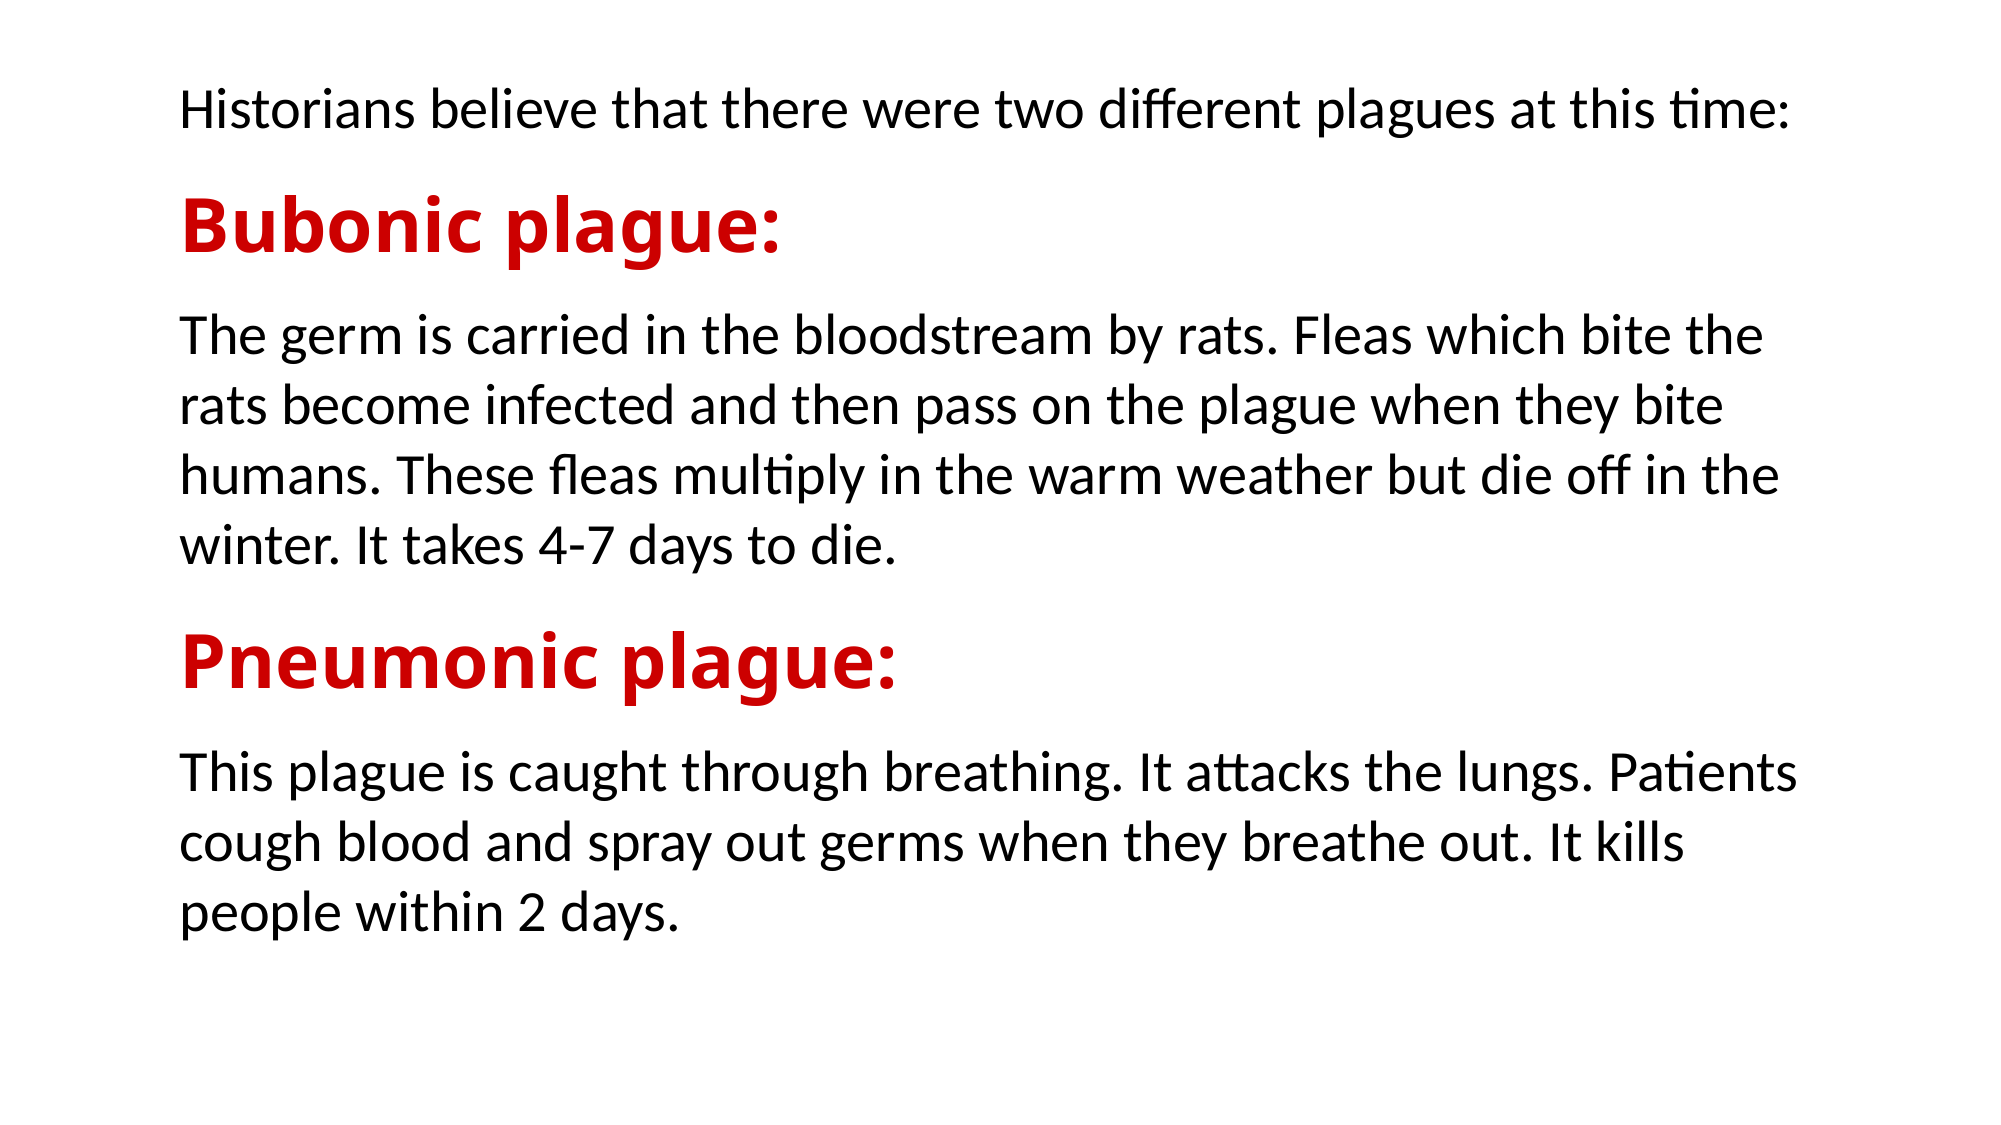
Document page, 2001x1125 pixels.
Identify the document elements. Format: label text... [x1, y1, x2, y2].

text_box Historians believe that there were two different plagues at this time: Bubonic plague: The germ is carried in the bloodstream by rats. Fleas which bite the rats become infected and then pass on the plague when they bite humans. These fleas multiply in the warm weather but die off in the winter. It takes 4-7 days to die. Pneumonic plague: This plague is caught through breathing. It attacks the lungs. Patients cough blood and spray out germs when they breathe out. It kills people within 2 days. [165, 62, 1824, 951]
